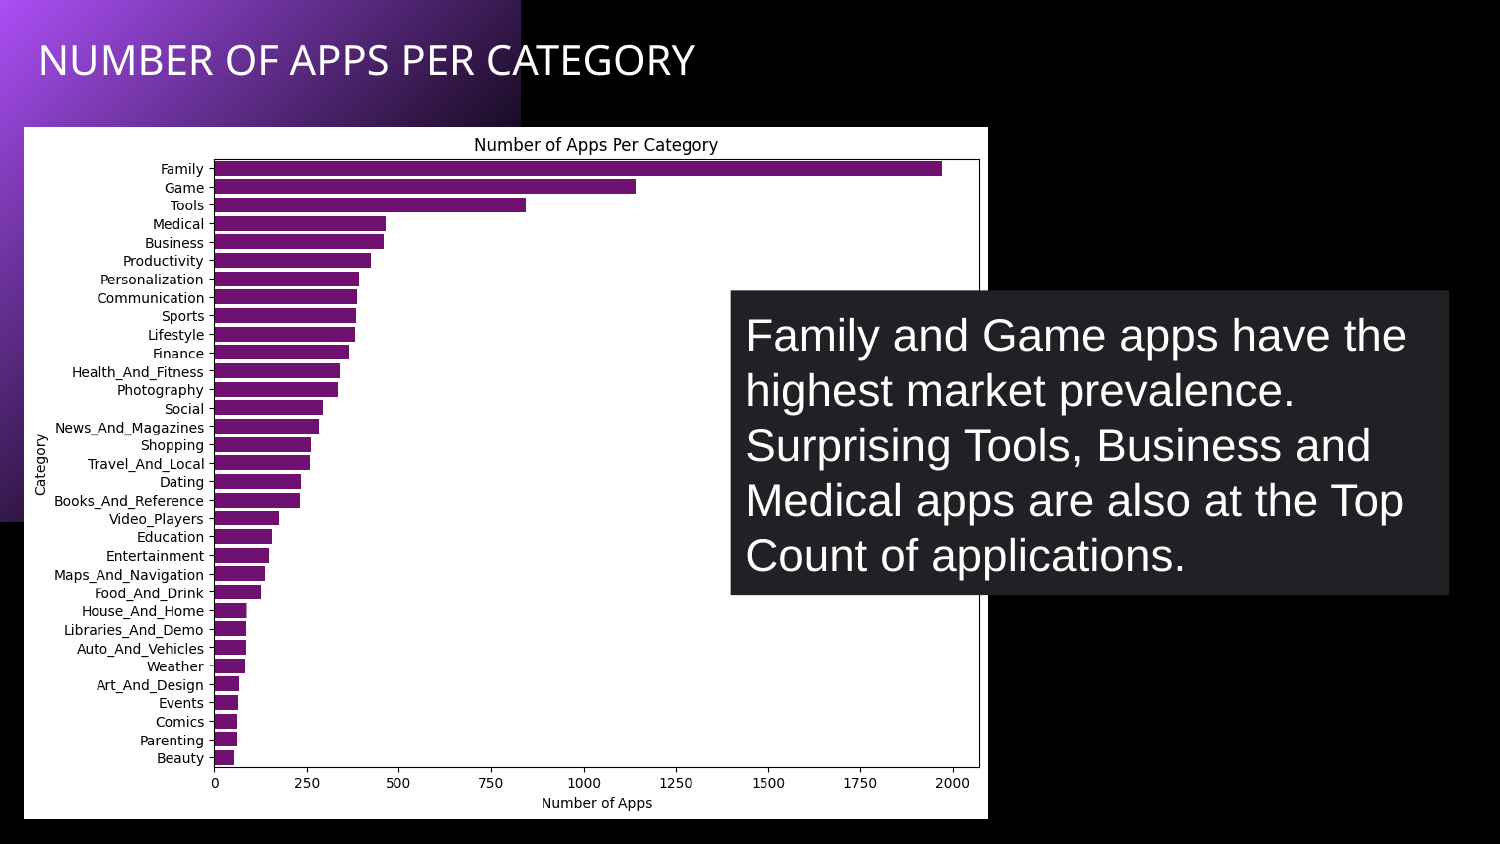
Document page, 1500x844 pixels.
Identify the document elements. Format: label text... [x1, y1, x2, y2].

picture [24, 127, 989, 819]
title NUMBER OF APPS PER CATEGORY [37, 26, 720, 103]
text_box Family and Game apps have the highest market prevalence. Surprising Tools, Business and Medical apps are also at the Top Count of applications. [993, 290, 1450, 596]
